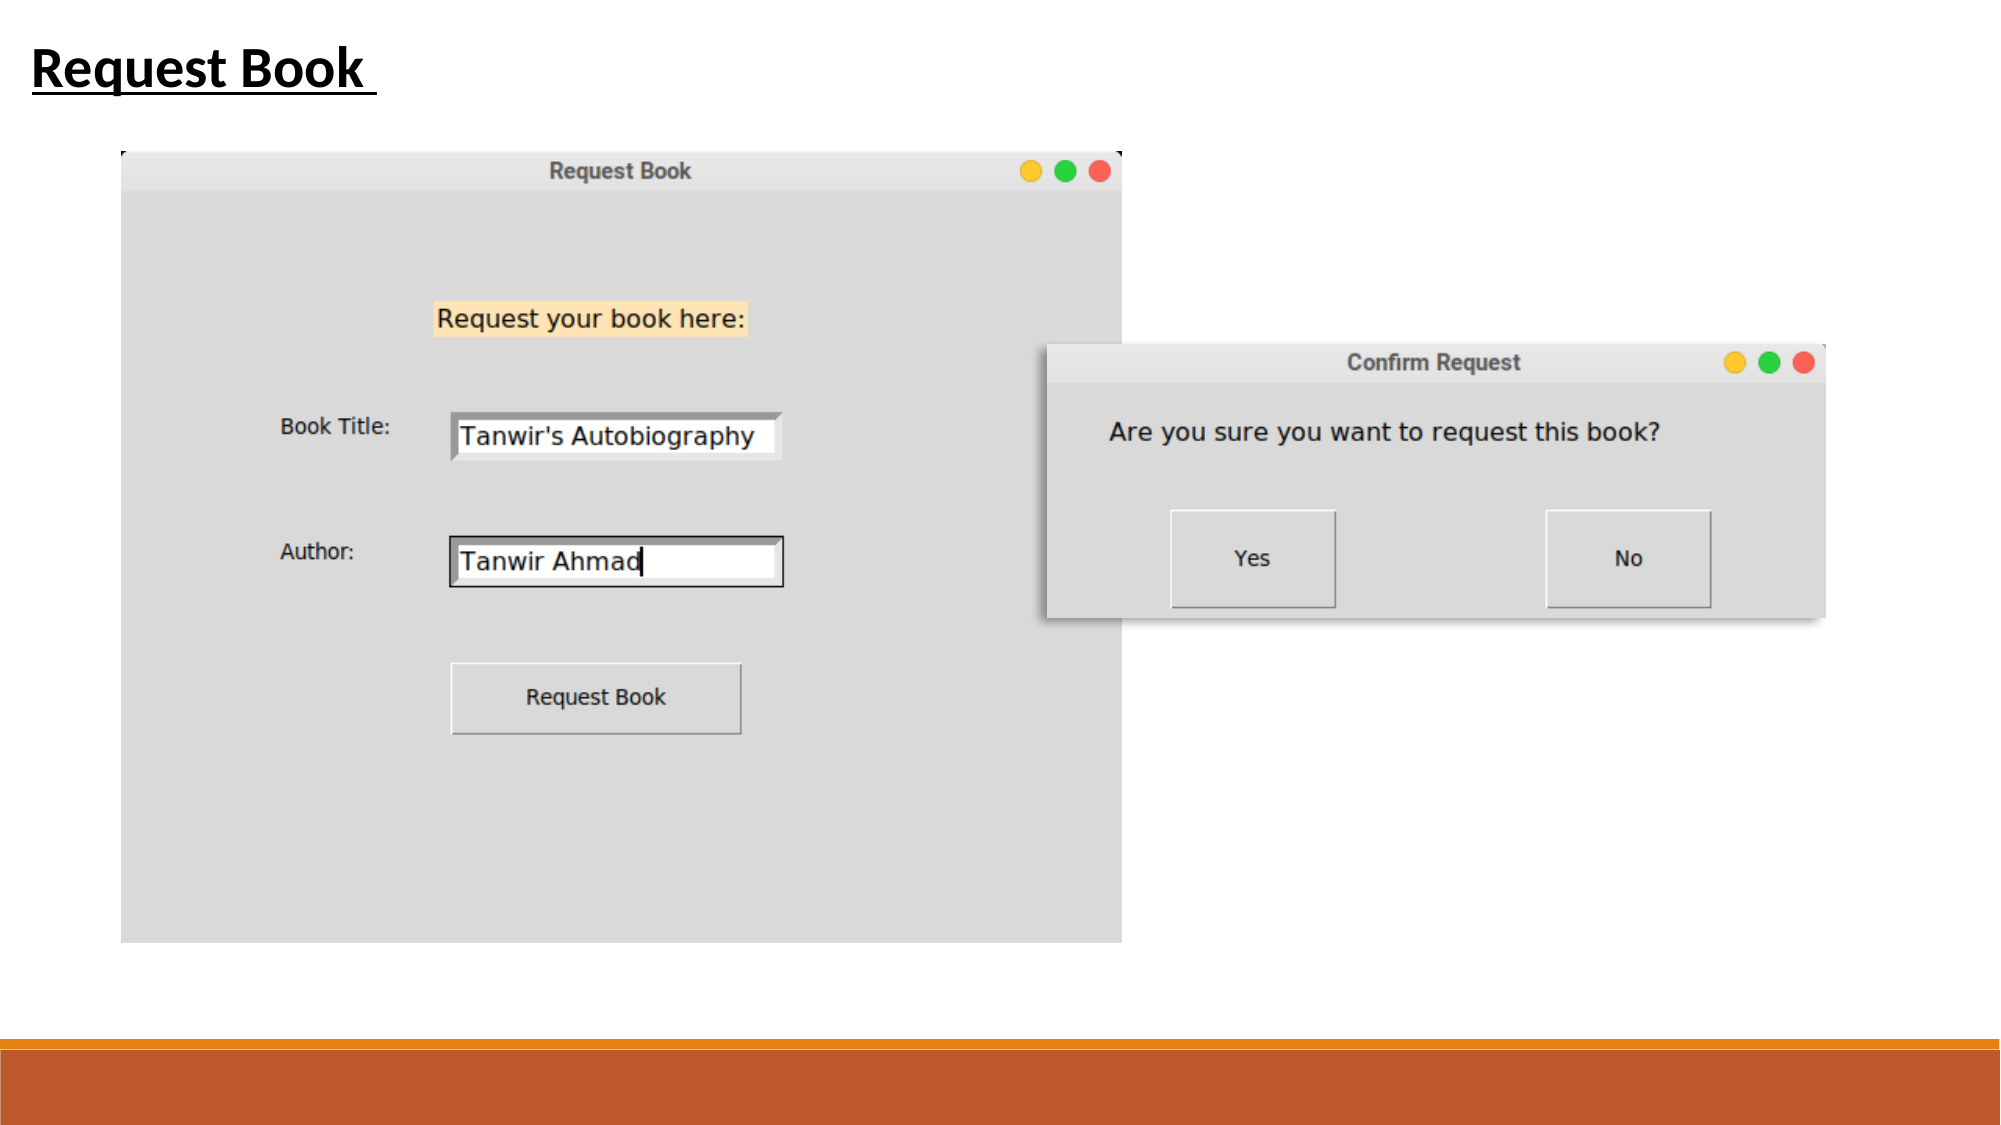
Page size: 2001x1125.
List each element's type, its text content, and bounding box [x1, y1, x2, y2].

text_box Request Book [16, 22, 463, 107]
picture [121, 151, 1827, 943]
